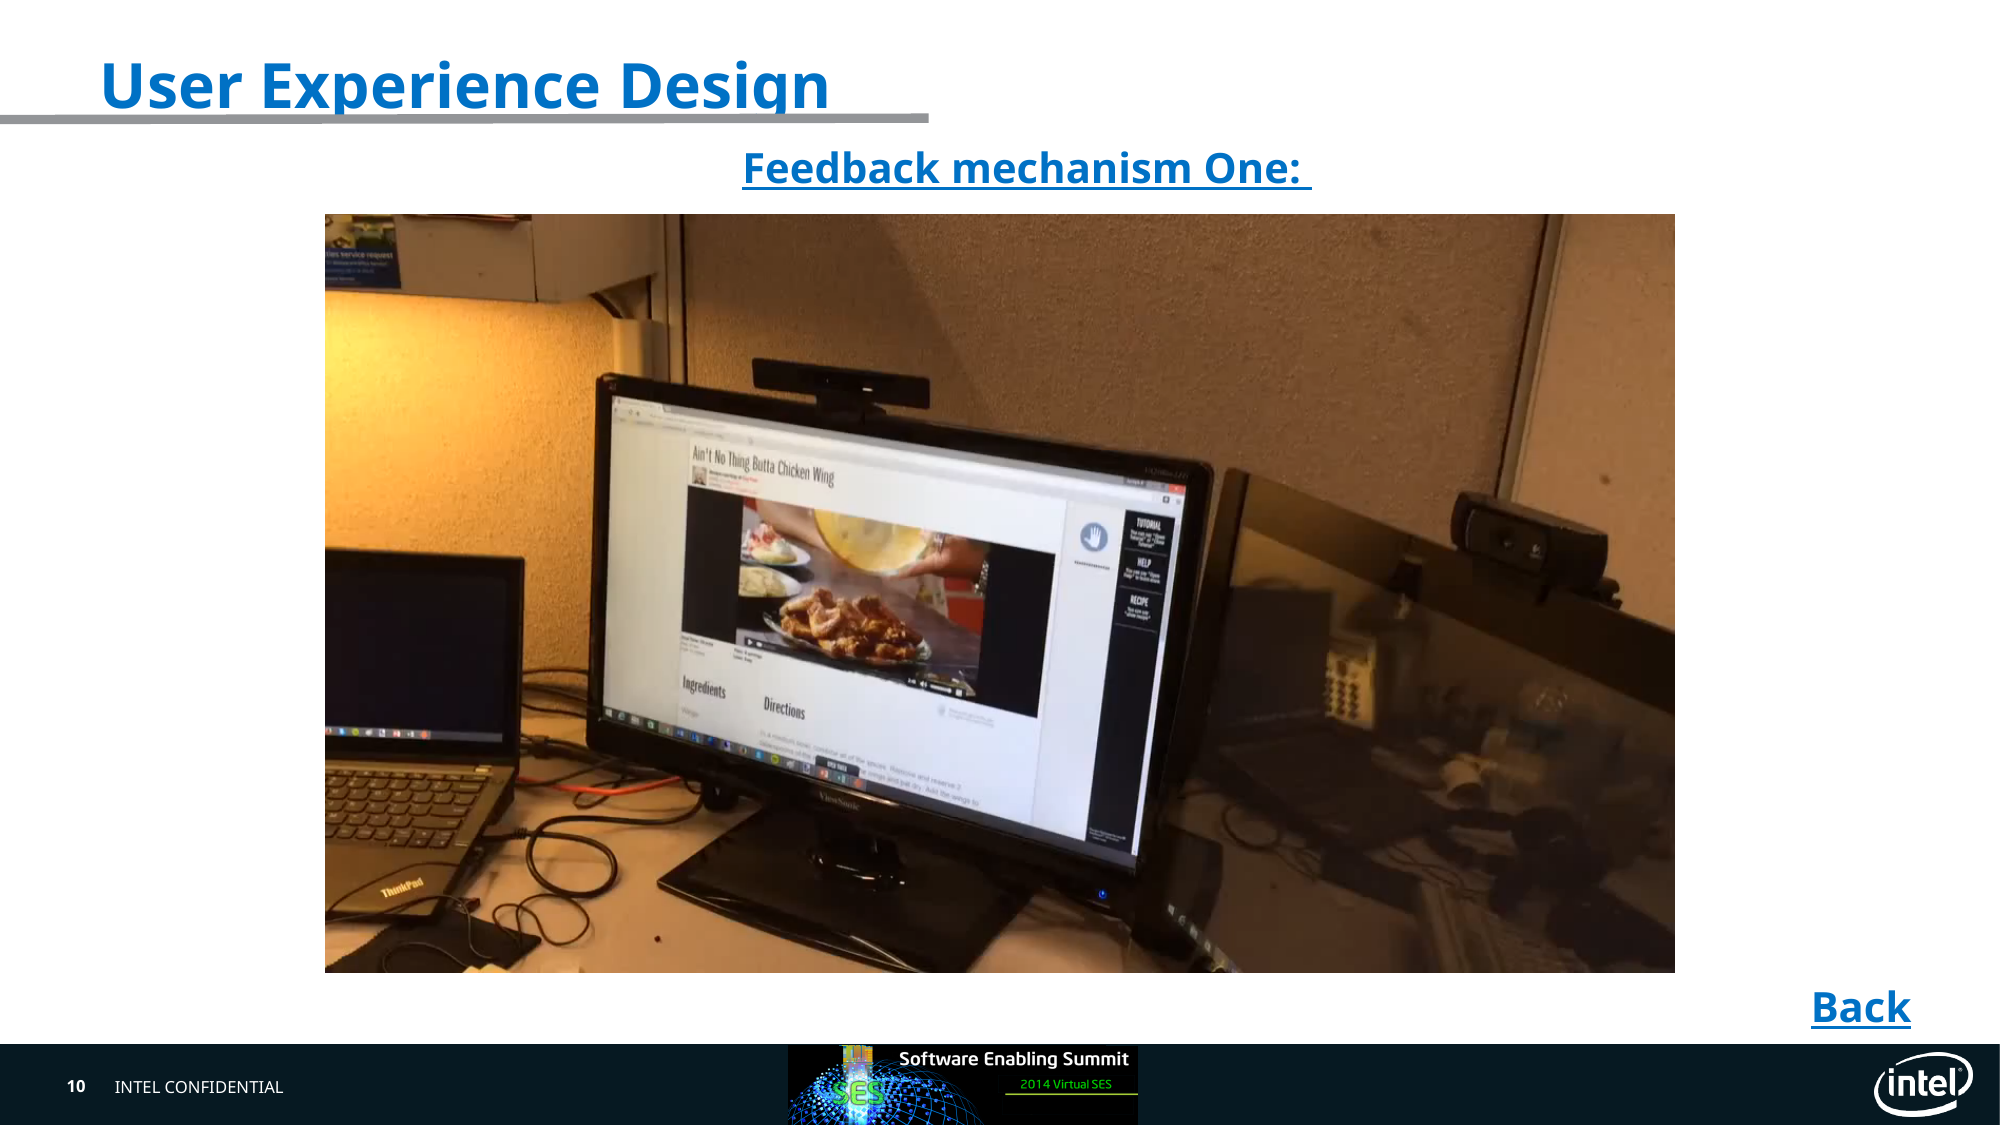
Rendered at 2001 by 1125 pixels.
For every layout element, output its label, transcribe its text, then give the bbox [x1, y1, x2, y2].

picture [1874, 1052, 1973, 1117]
slide_number 10 [0, 1069, 101, 1106]
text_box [324, 213, 1676, 974]
text_box Back [1748, 973, 1957, 1046]
text_box Feedback mechanism One: [50, 134, 1957, 200]
picture [788, 1045, 1138, 1125]
title User Experience Design [99, 67, 1900, 120]
